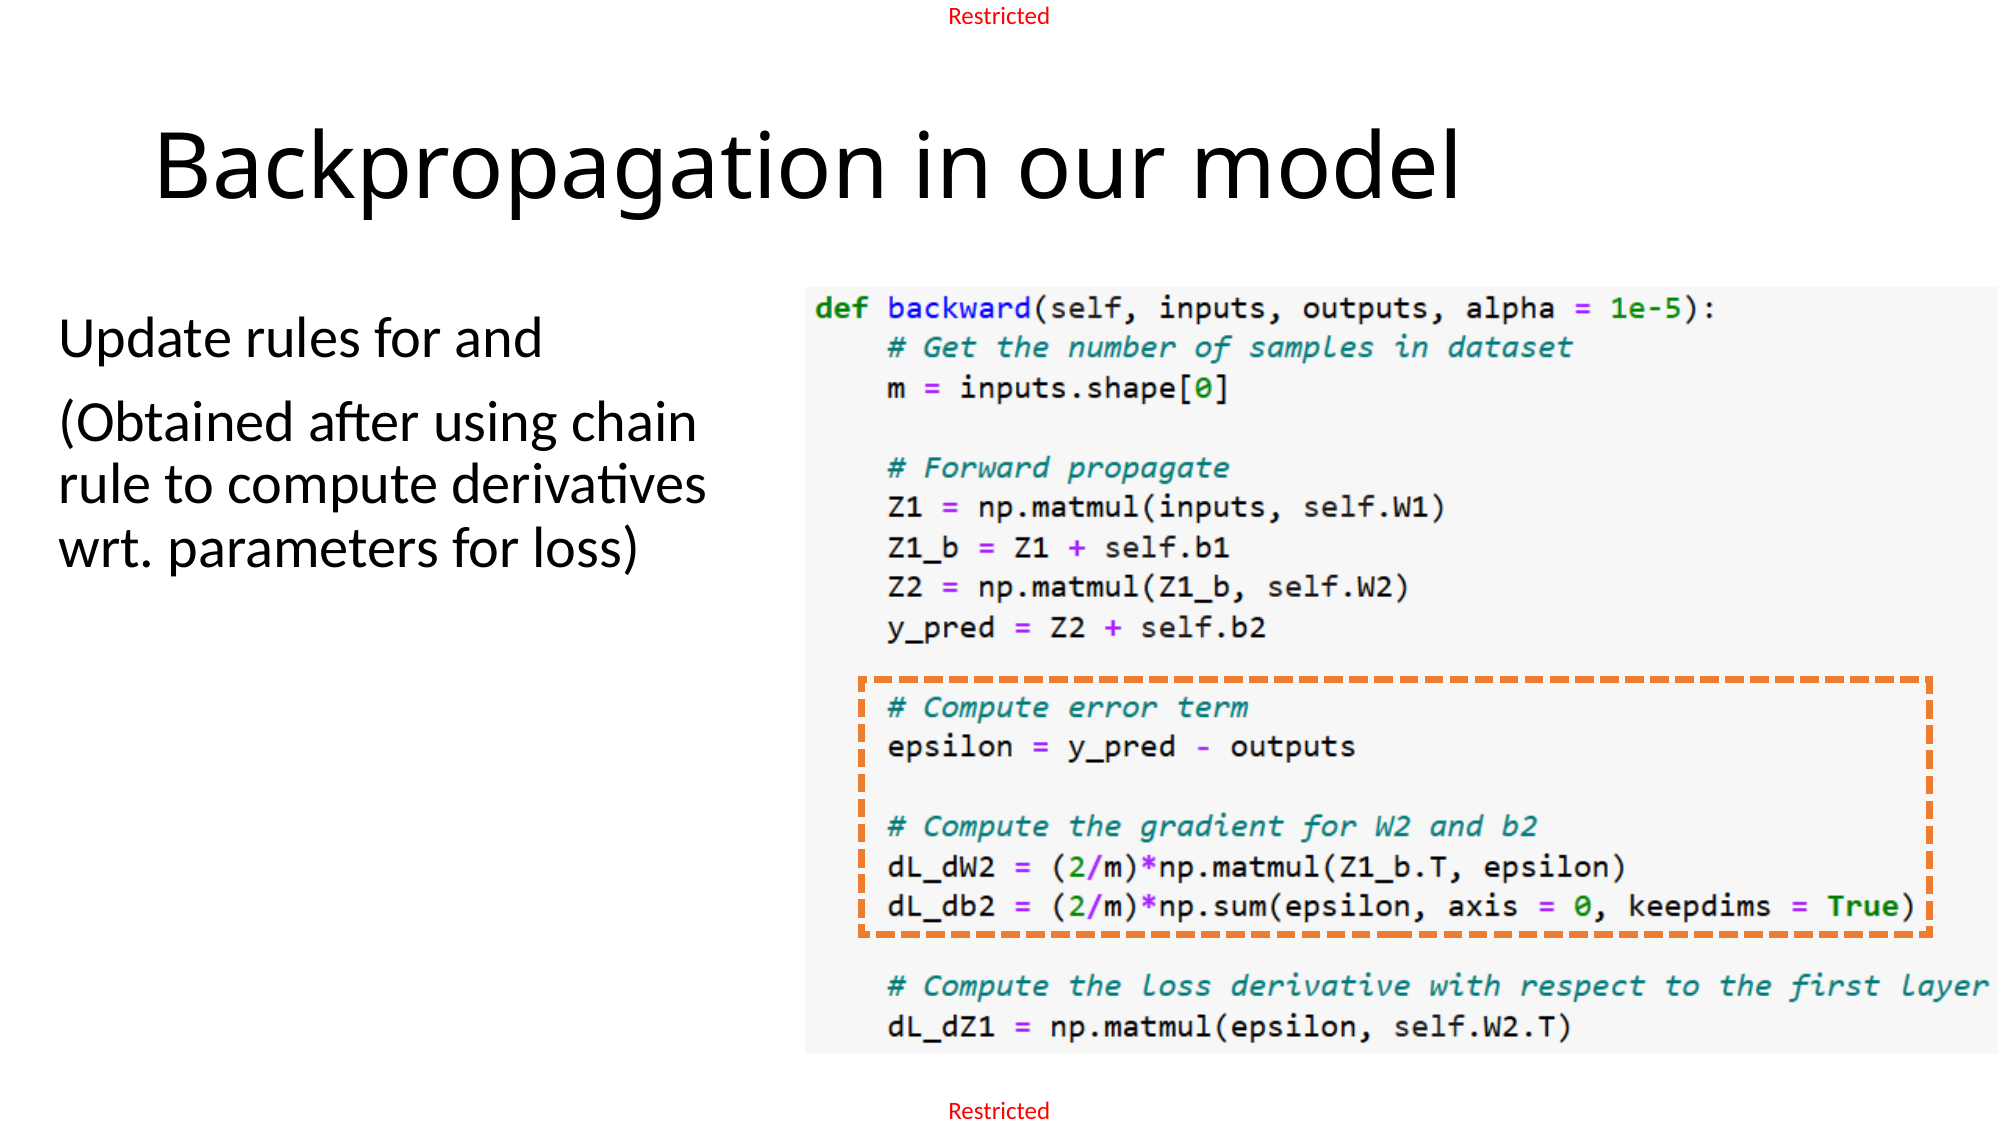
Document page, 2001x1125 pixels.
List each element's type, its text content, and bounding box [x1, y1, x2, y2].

picture [805, 287, 1999, 1054]
title Backpropagation in our model [137, 59, 1863, 278]
